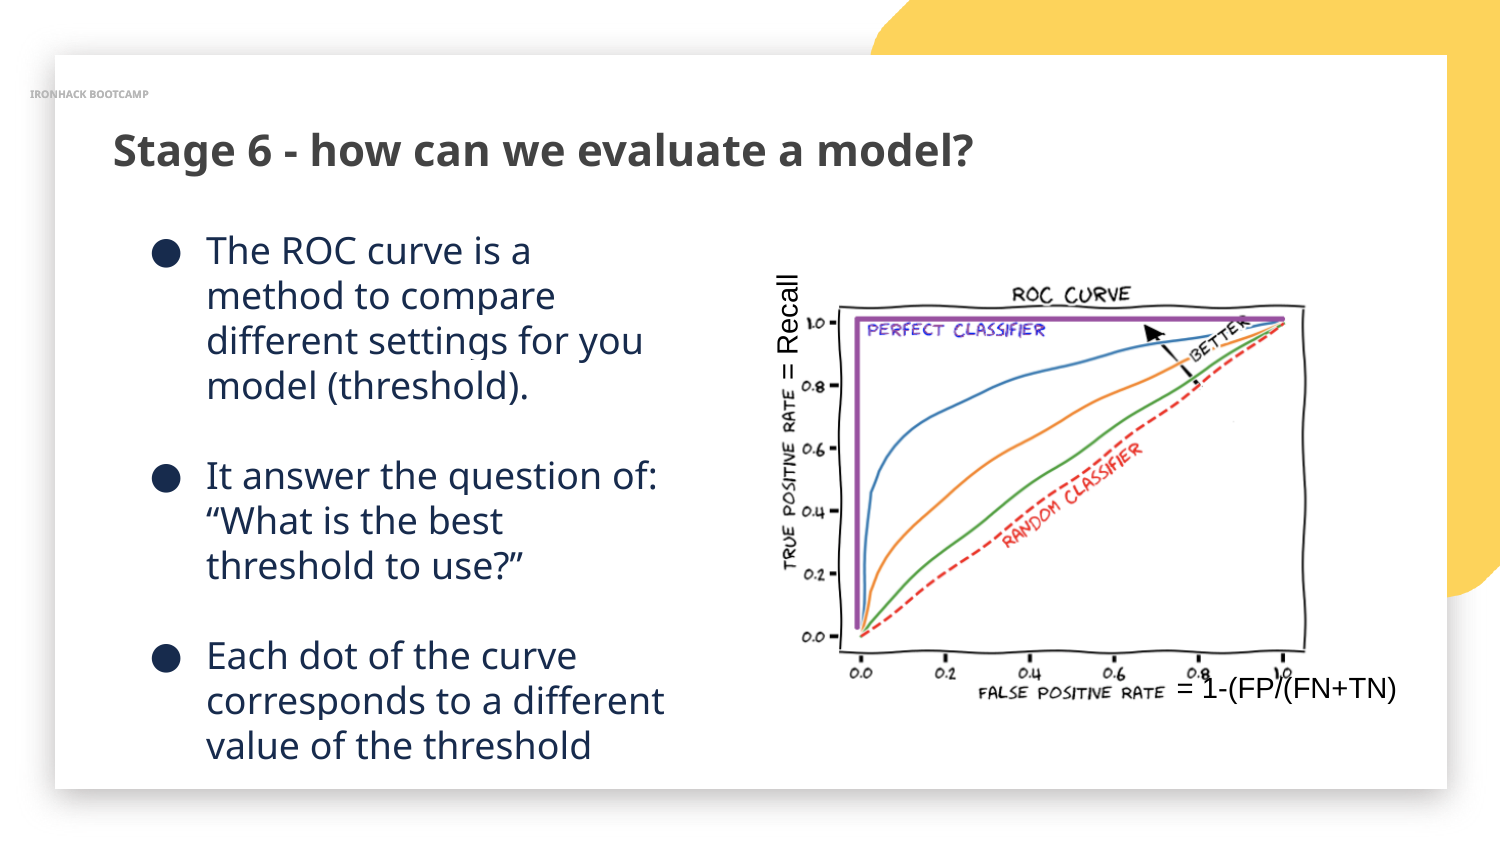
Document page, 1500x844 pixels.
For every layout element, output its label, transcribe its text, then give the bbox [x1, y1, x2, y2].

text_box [714, 87, 1445, 734]
text_box Stage 6 - how can we evaluate a model? [97, 107, 709, 224]
text_box The ROC curve is a method to compare different settings for you model (threshold). It answer the question of: “What is the best threshold to use?” Each dot of the curve corresponds to a different value of the threshold [115, 212, 685, 696]
text_box IRONHACK BOOTCAMP [15, 71, 354, 108]
picture [0, 0, 1500, 844]
